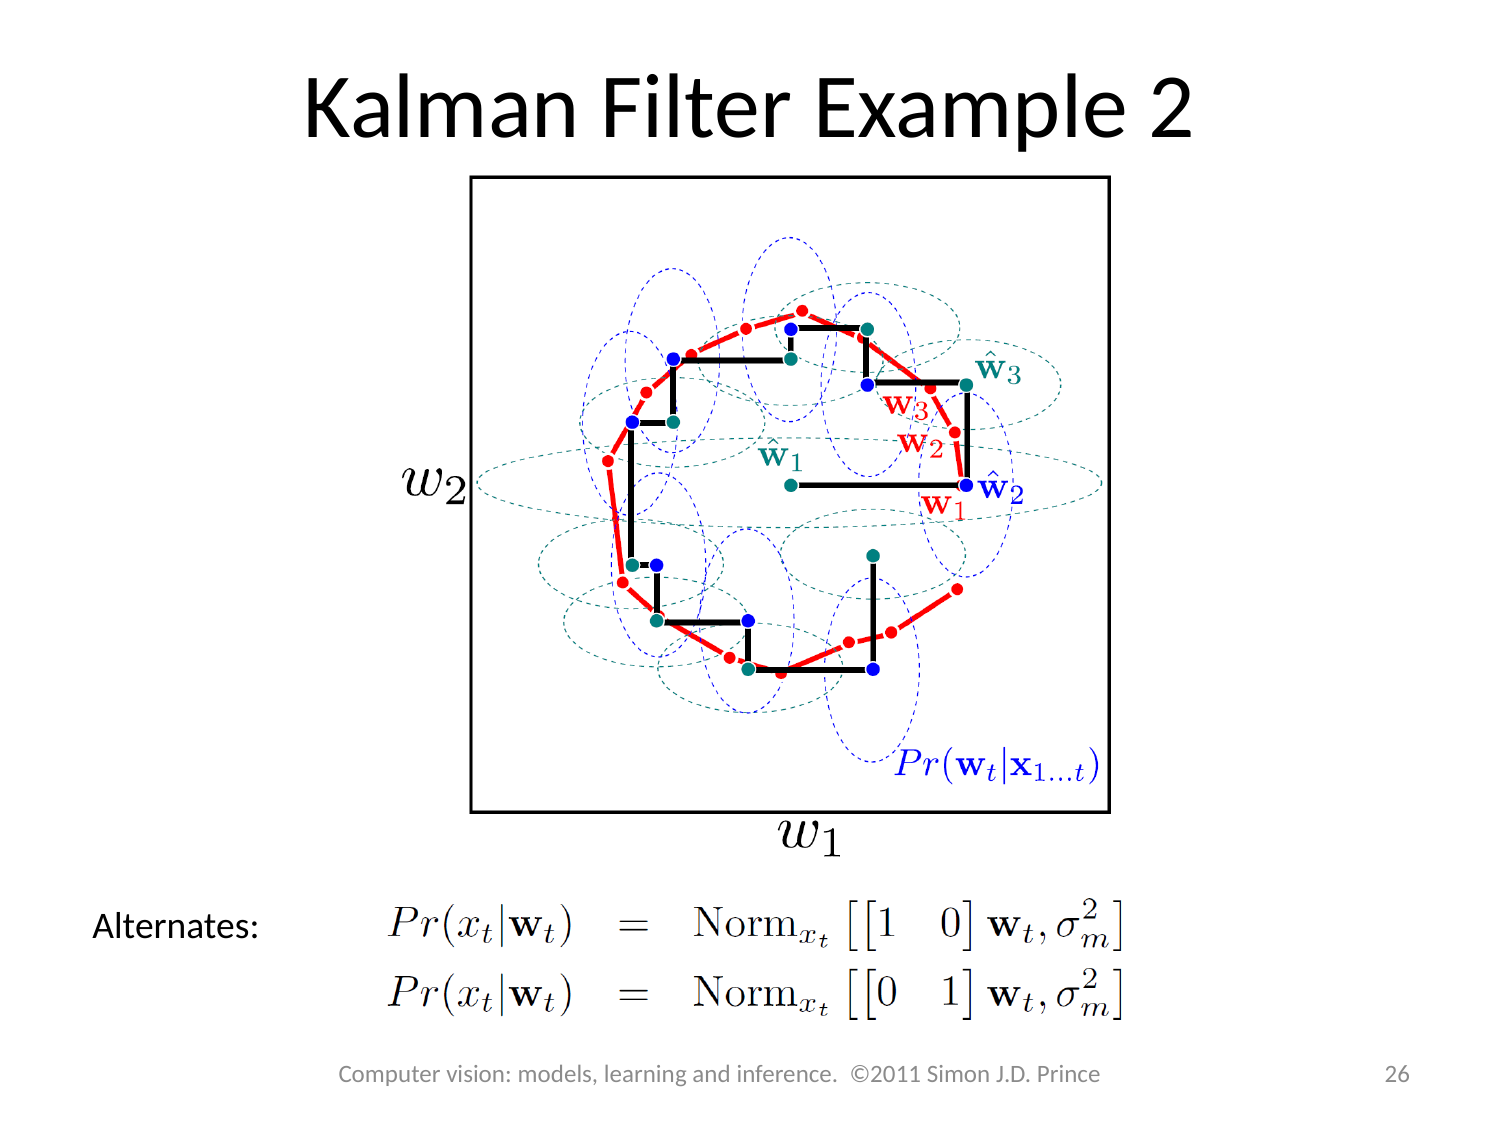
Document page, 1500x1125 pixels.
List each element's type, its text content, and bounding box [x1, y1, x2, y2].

text_box Computer vision: models, learning and inference. ©2011 Simon J.D. Prince [301, 1042, 1140, 1103]
picture [383, 893, 1132, 1025]
text_box Alternates: [77, 893, 275, 953]
title Kalman Filter Example 2 [75, 7, 1425, 195]
picture [395, 172, 1128, 861]
text_box 26 [1140, 1042, 1425, 1103]
